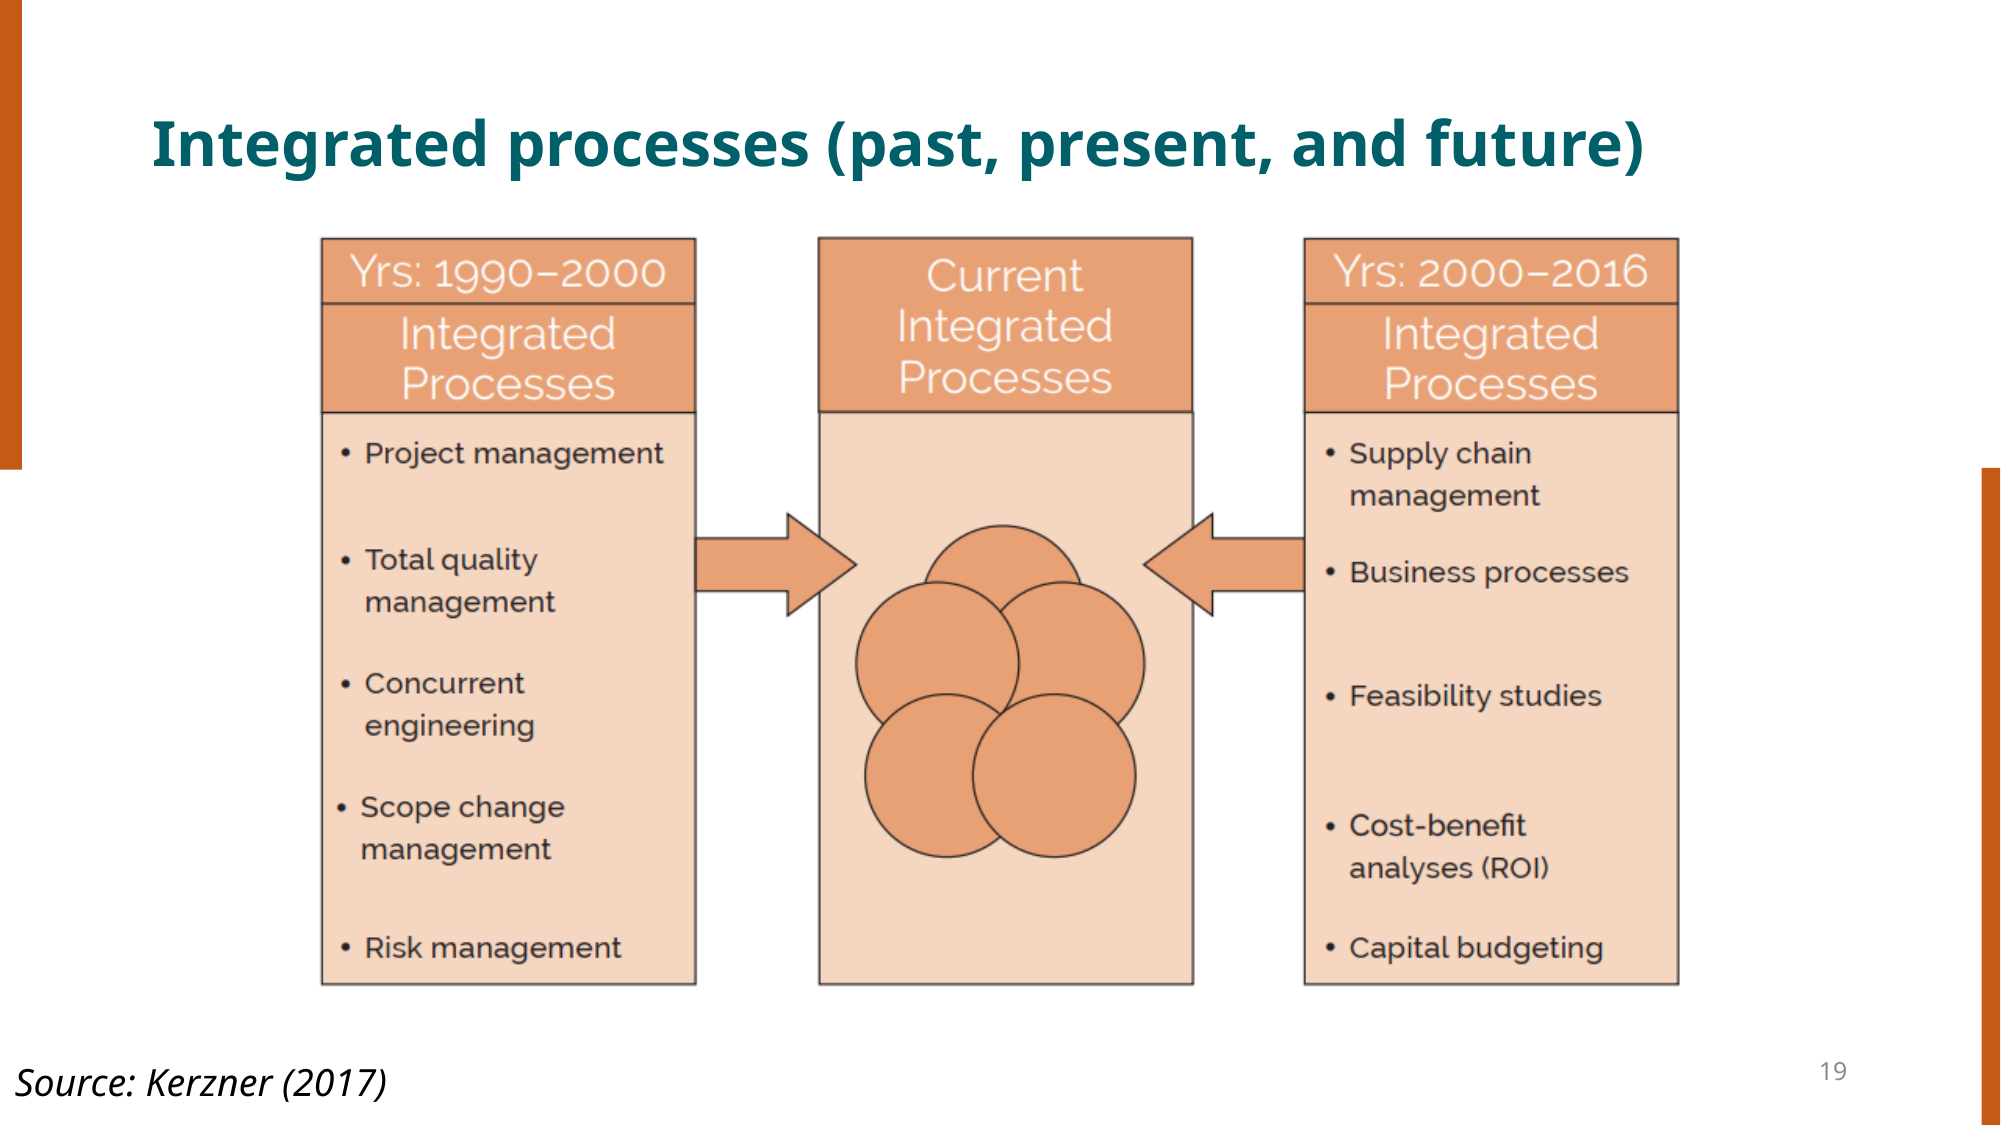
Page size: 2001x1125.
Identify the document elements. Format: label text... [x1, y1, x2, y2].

title Integrated processes (past, present, and future) [137, 59, 1863, 233]
text_box Source: Kerzner (2017) [0, 1051, 572, 1112]
picture [317, 232, 1683, 991]
slide_number 19 [1412, 1042, 1863, 1103]
